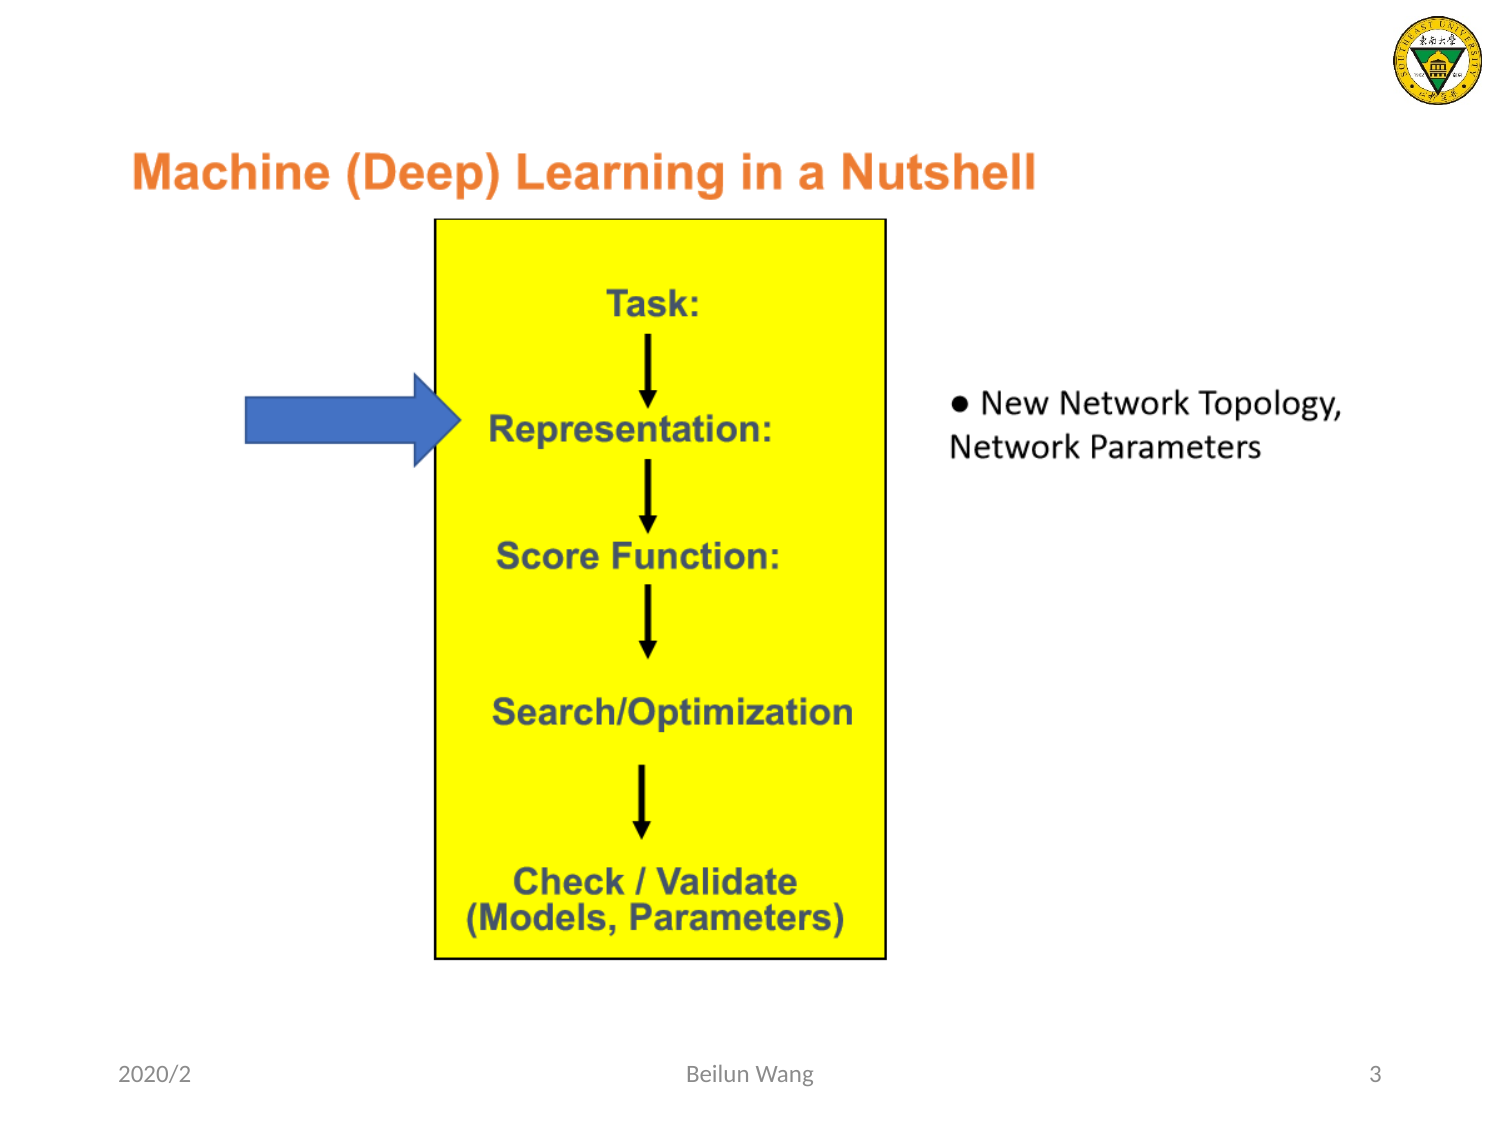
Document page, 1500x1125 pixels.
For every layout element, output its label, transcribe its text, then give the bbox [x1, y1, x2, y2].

picture [1393, 16, 1482, 105]
picture [130, 126, 1370, 999]
footer Beilun Wang [496, 1042, 1004, 1103]
slide_number 2020/2 [103, 1042, 441, 1103]
slide_number 3 [1059, 1042, 1397, 1103]
